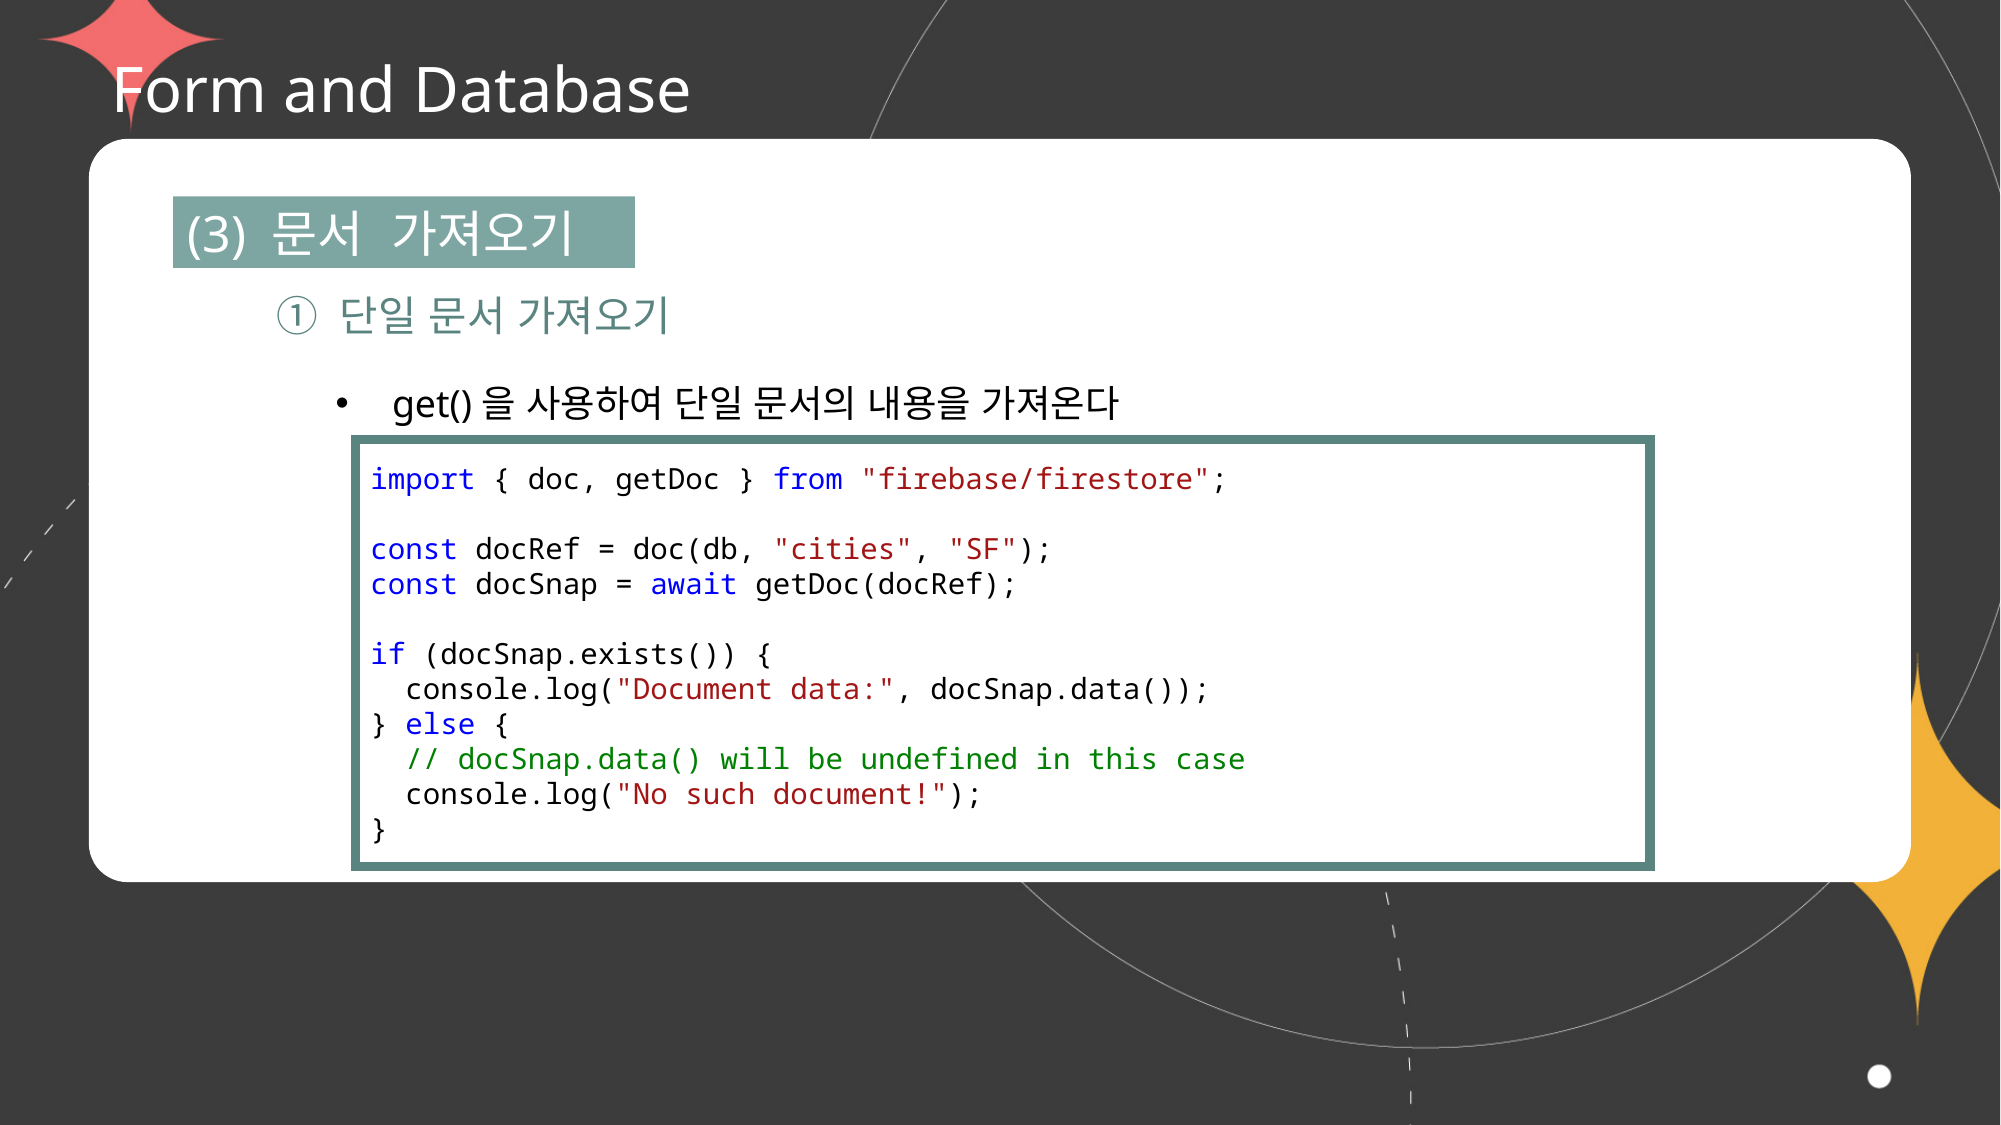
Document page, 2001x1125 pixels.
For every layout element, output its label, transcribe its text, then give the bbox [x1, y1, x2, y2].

title Form and Database [96, 50, 1069, 135]
text_box ① 단일 문서 가져오기 [261, 279, 828, 351]
text_box (3) 문서 가져오기 [172, 195, 636, 269]
text_box import { doc, getDoc } from "firebase/firestore"; const docRef = doc(db, "cities", "SF"); const docSnap = await getDoc(docRef); if (docSnap.exists()) { console.log("Document data:", docSnap.data()); } else { // docSnap.data() will be undefined in this case console.log("No such document!"); } [355, 438, 1651, 867]
picture [0, 0, 2001, 1125]
text_box get()을 사용하여 단일 문서의 내용을 가져온다 [320, 350, 1795, 433]
